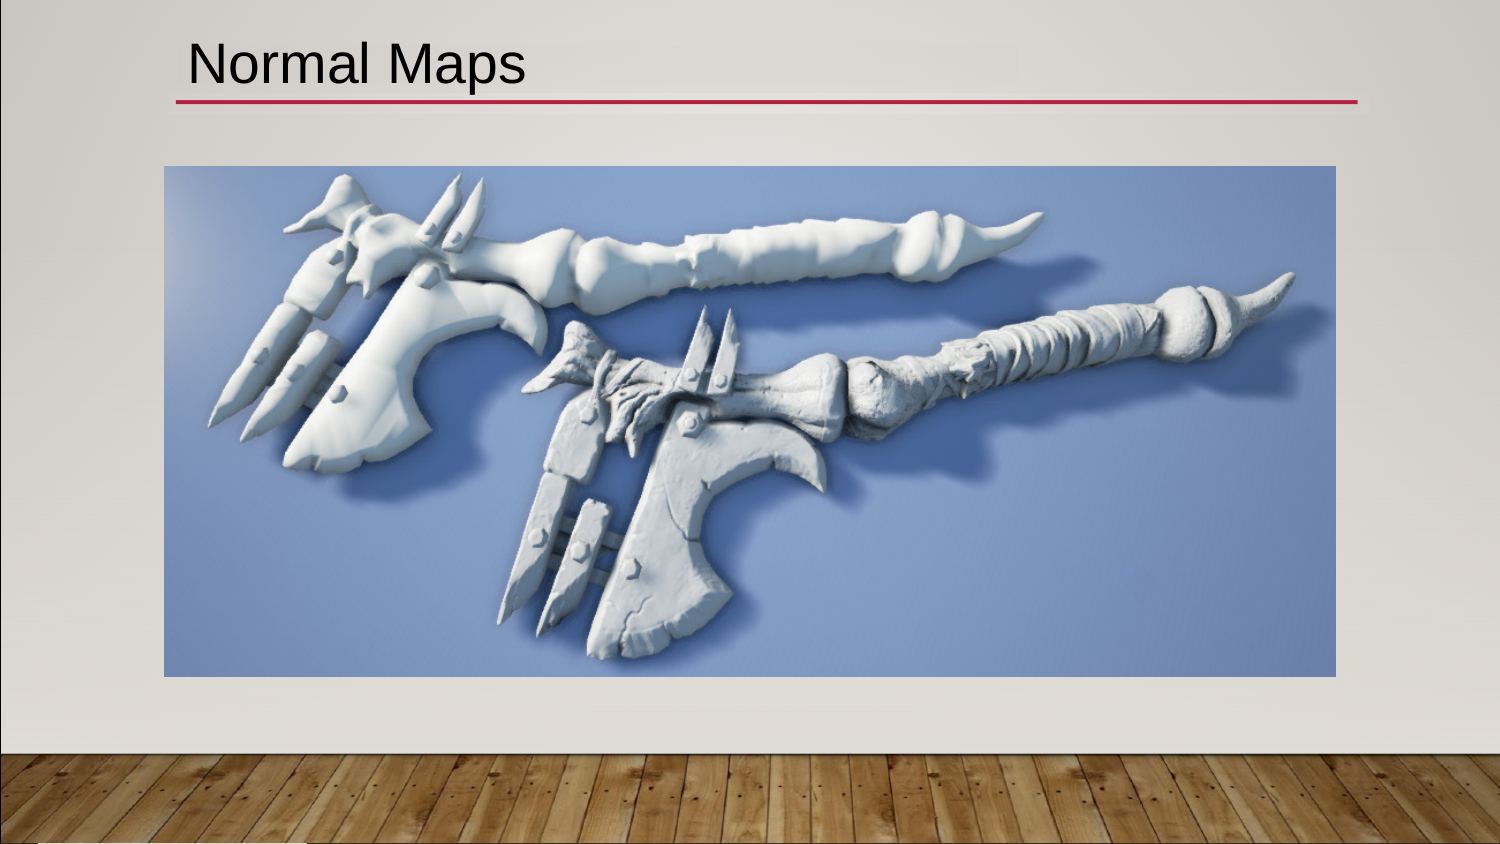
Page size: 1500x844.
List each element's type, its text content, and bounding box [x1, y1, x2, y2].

picture [0, 0, 1500, 844]
title Normal Maps [172, 17, 1363, 112]
